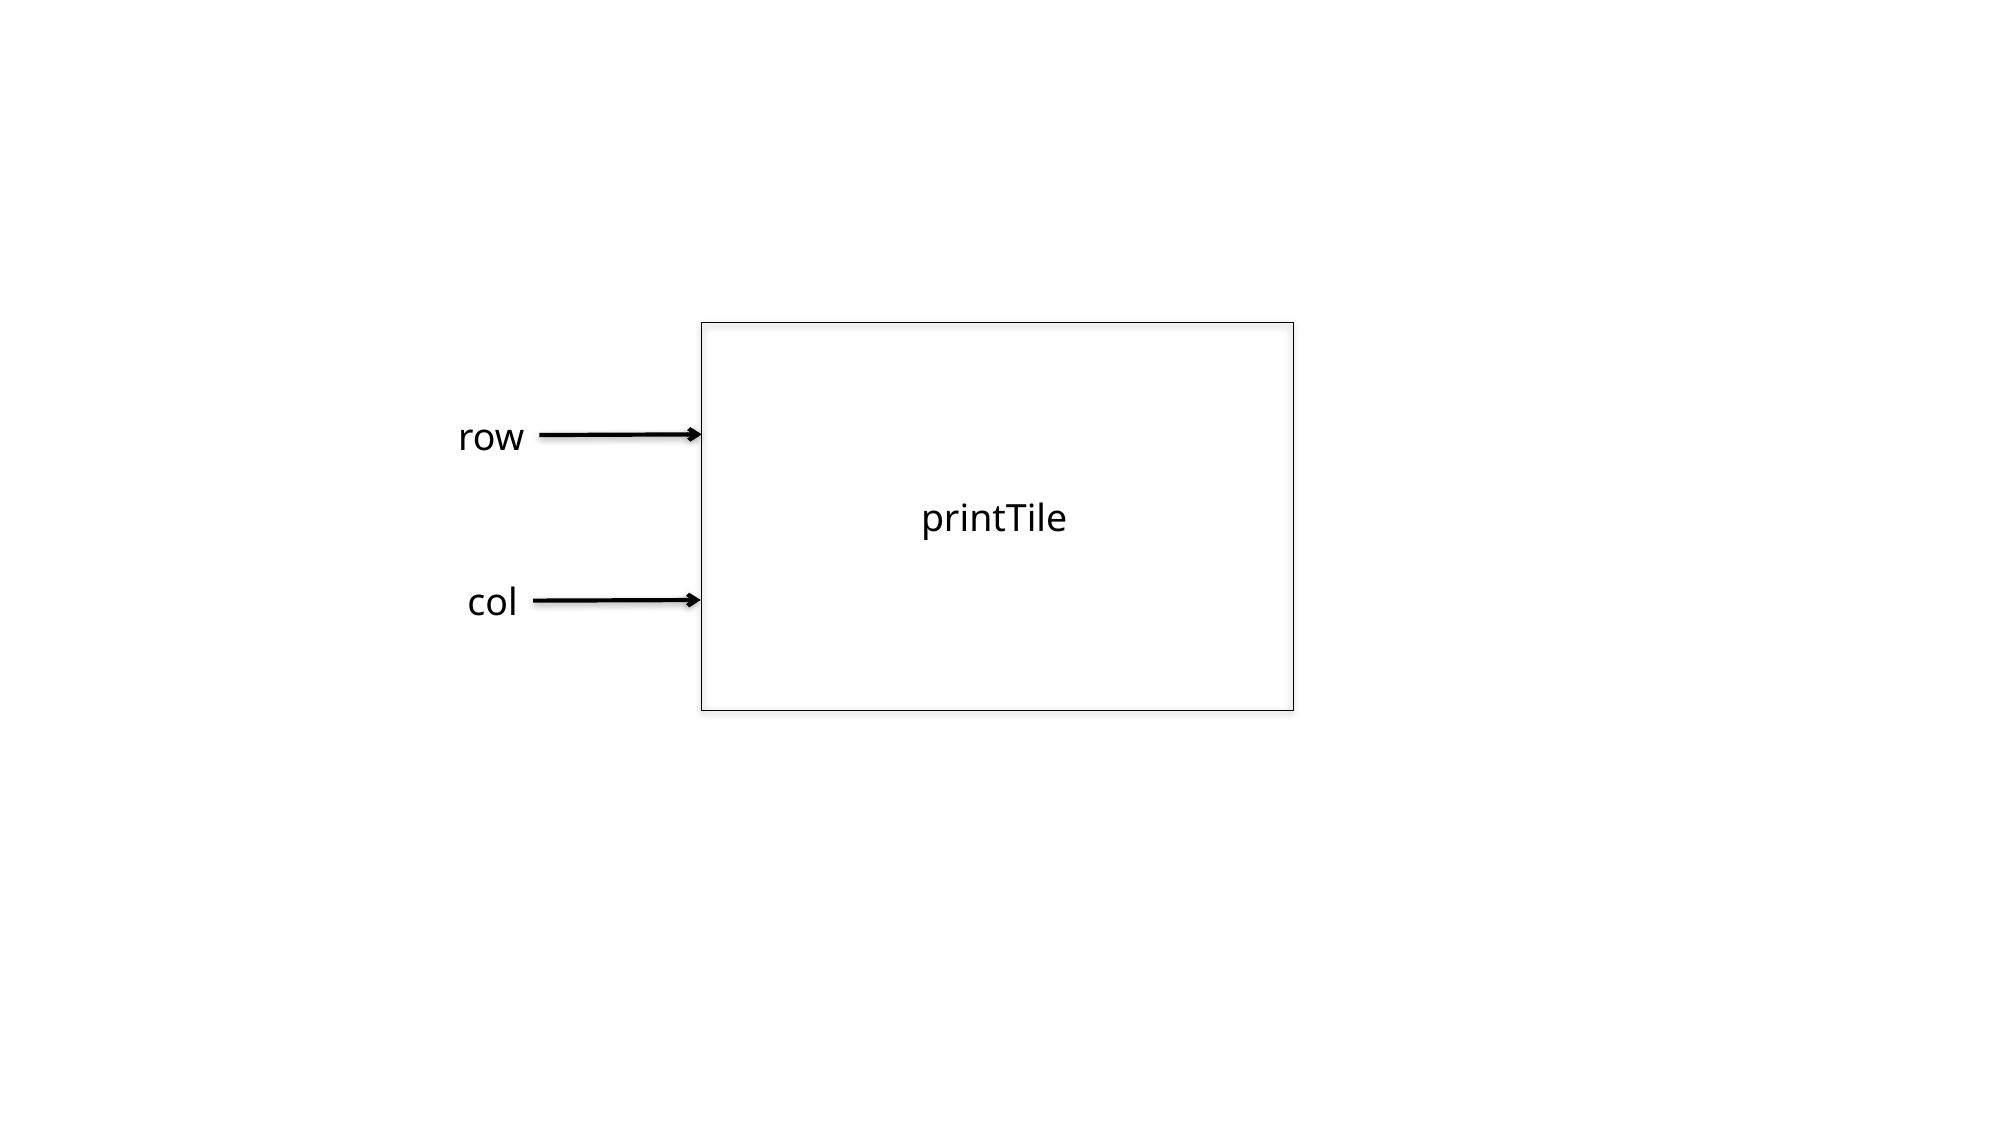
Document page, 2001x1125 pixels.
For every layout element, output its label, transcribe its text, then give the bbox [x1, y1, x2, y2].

text_box printTile [906, 486, 1083, 546]
text_box col [452, 570, 534, 631]
text_box [701, 322, 1294, 711]
text_box row [443, 405, 540, 465]
